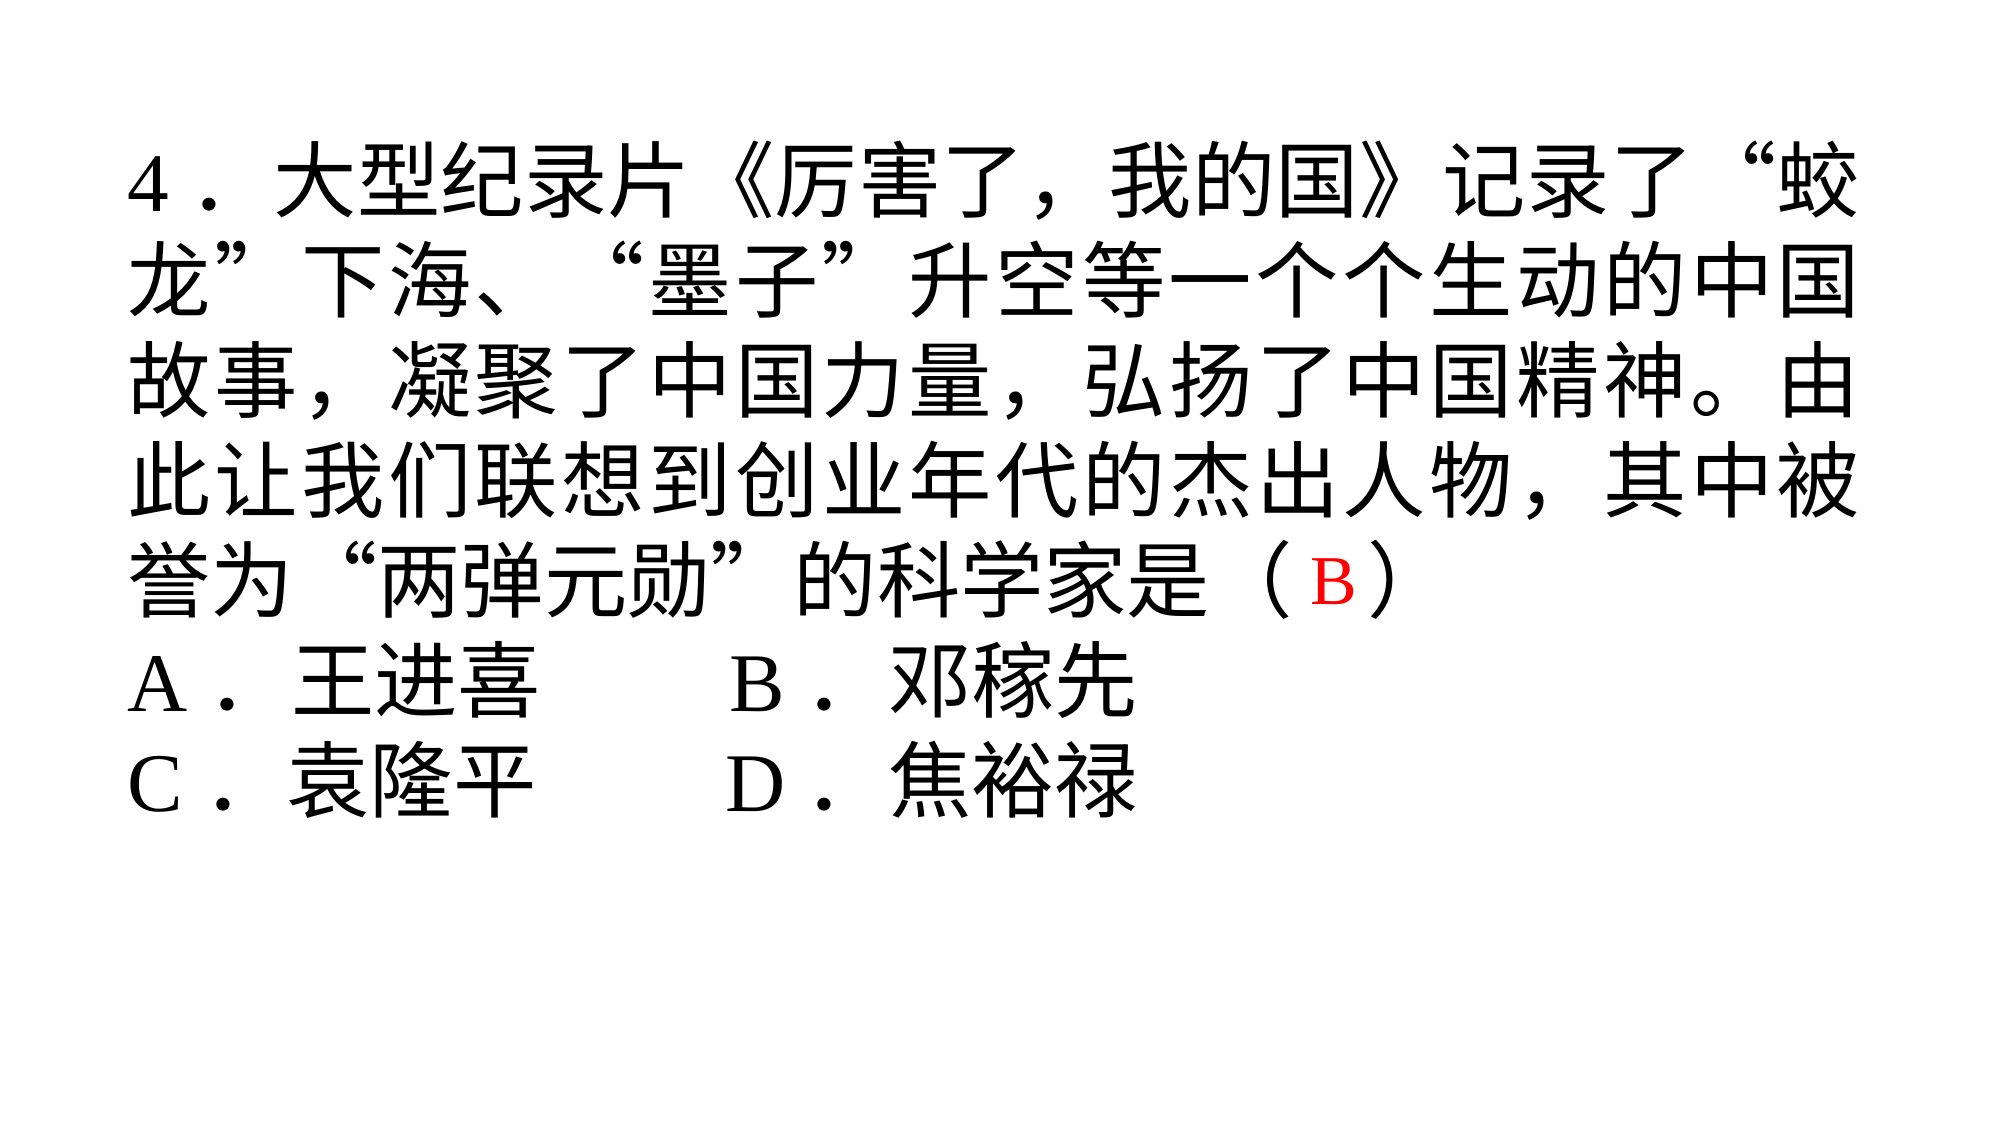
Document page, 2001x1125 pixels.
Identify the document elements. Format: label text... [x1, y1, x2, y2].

text_box B [1295, 527, 1417, 626]
text_box 4．大型纪录片《厉害了，我的国》记录了“蛟龙”下海、“墨子”升空等一个个生动的中国故事，凝聚了中国力量，弘扬了中国精神。由此让我们联想到创业年代的杰出人物，其中被誉为“两弹元勋”的科学家是（ ） A．王进喜 B．邓稼先 C．袁隆平 D．焦裕禄 [113, 121, 1875, 836]
